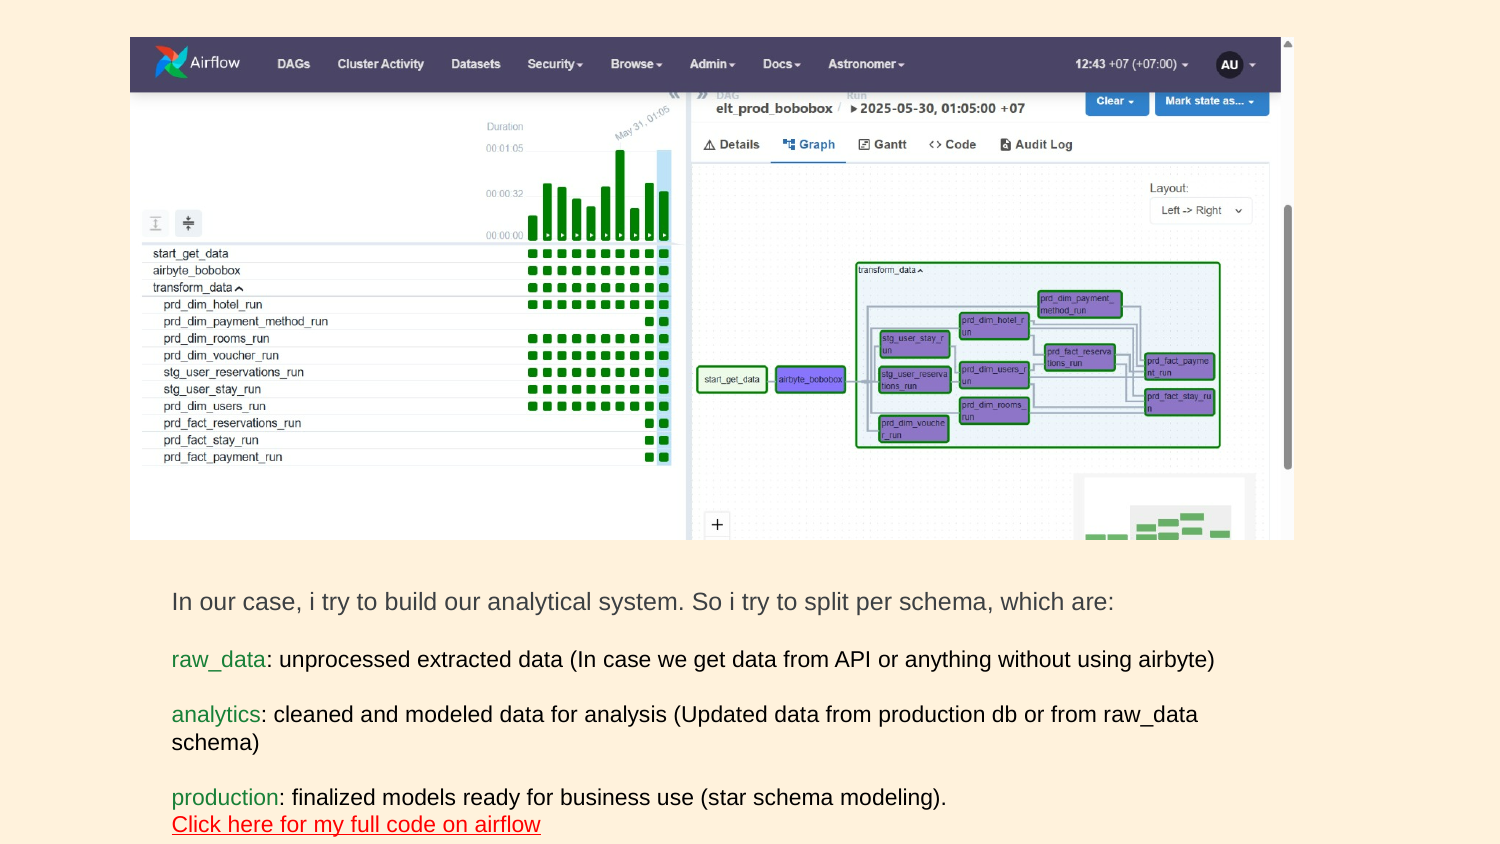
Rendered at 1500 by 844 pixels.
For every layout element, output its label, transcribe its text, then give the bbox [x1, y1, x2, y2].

text_box In our case, i try to build our analytical system. So i try to split per schema, which are: raw_data: unprocessed extracted data (In case we get data from API or anything without using airbyte) analytics: cleaned and modeled data for analysis (Updated data from production db or from raw_data schema) production: finalized models ready for business use (star schema modeling). Click here for my full code on airflow [156, 570, 1306, 811]
picture [130, 36, 1294, 541]
